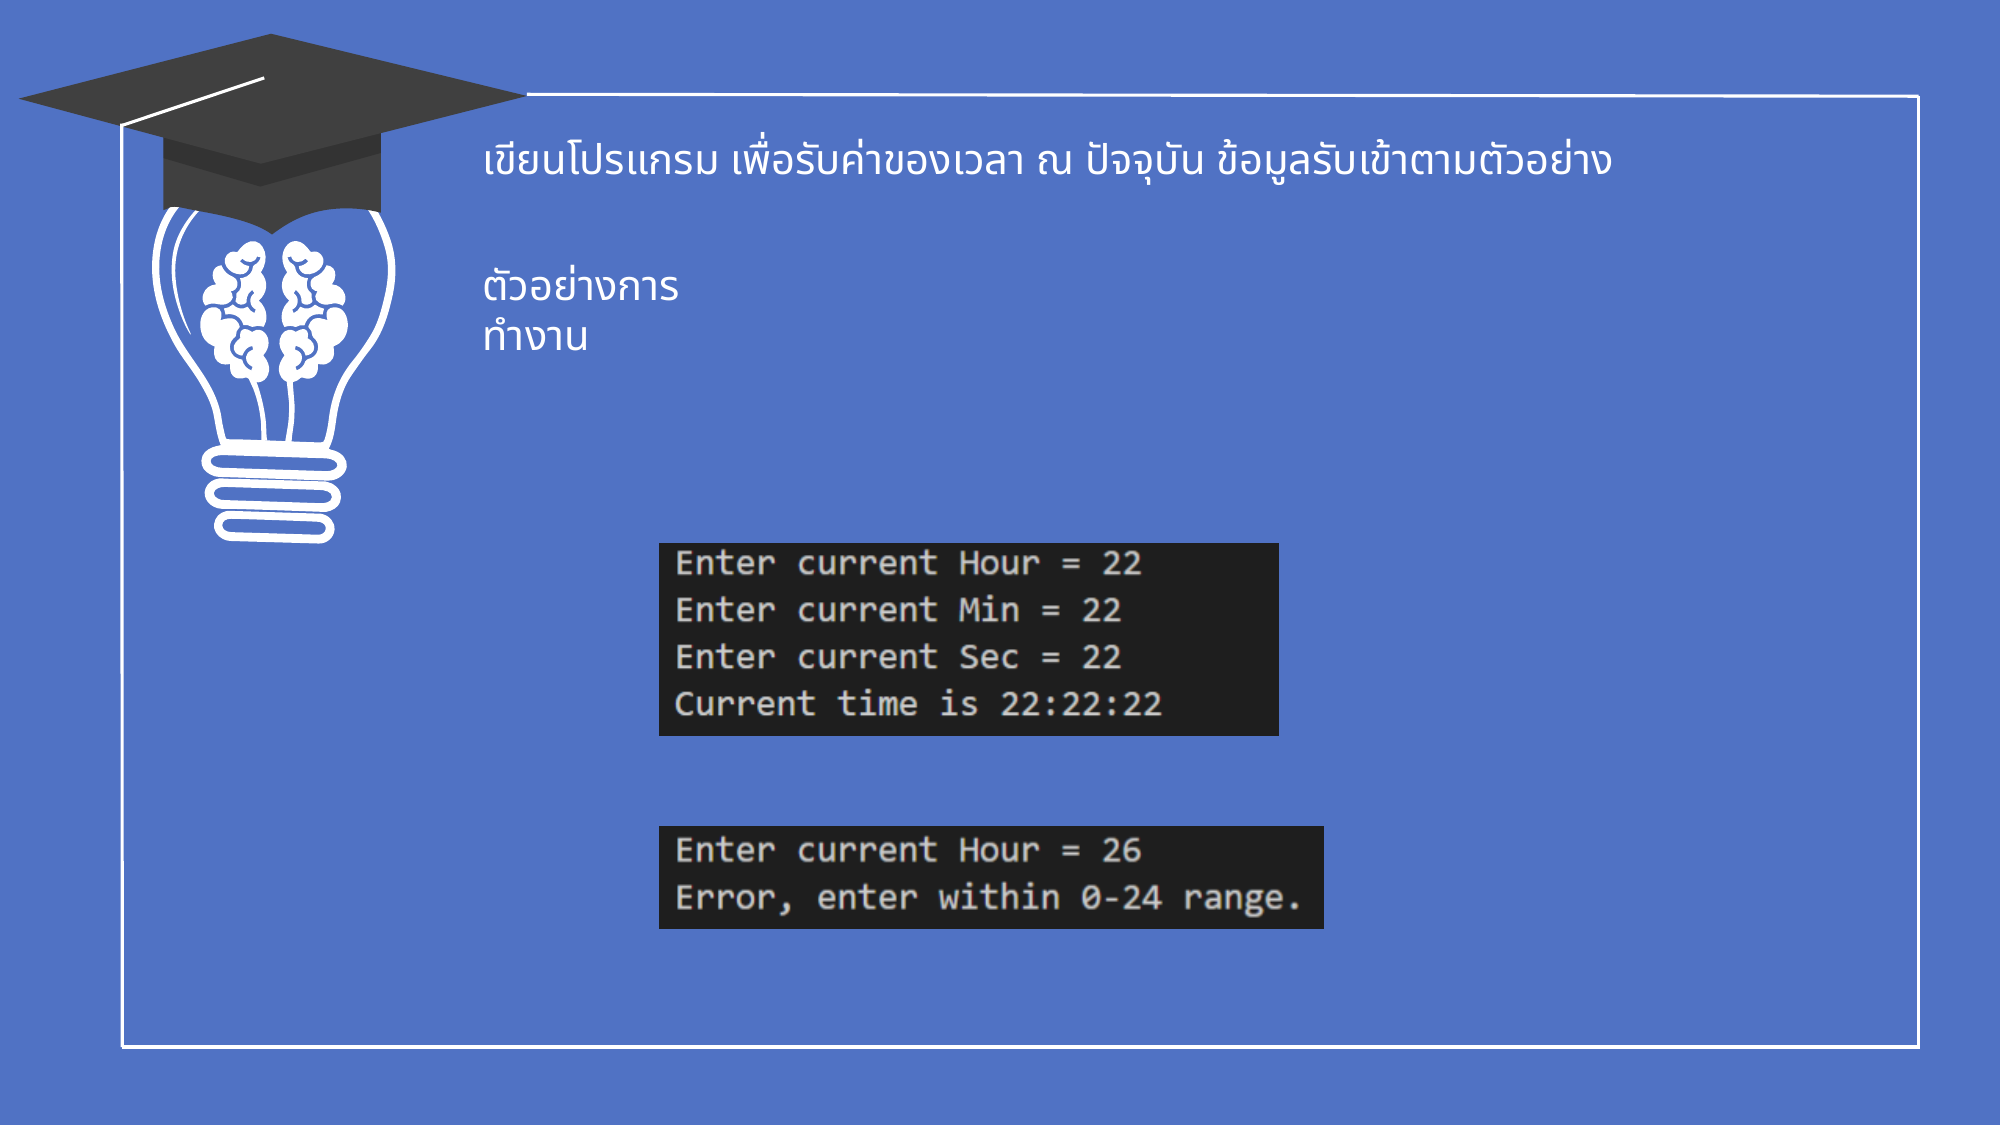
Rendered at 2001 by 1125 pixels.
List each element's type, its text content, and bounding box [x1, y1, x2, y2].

text_box เขียนโปรแกรม เพื่อรับค่าของเวลา ณ ปัจจุบัน ข้อมูลรับเข้าตามตัวอย่าง [527, 125, 1822, 191]
picture [659, 543, 1279, 736]
text_box ตัวอย่างการทำงาน [527, 251, 712, 367]
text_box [18, 33, 527, 1048]
picture [659, 826, 1324, 929]
